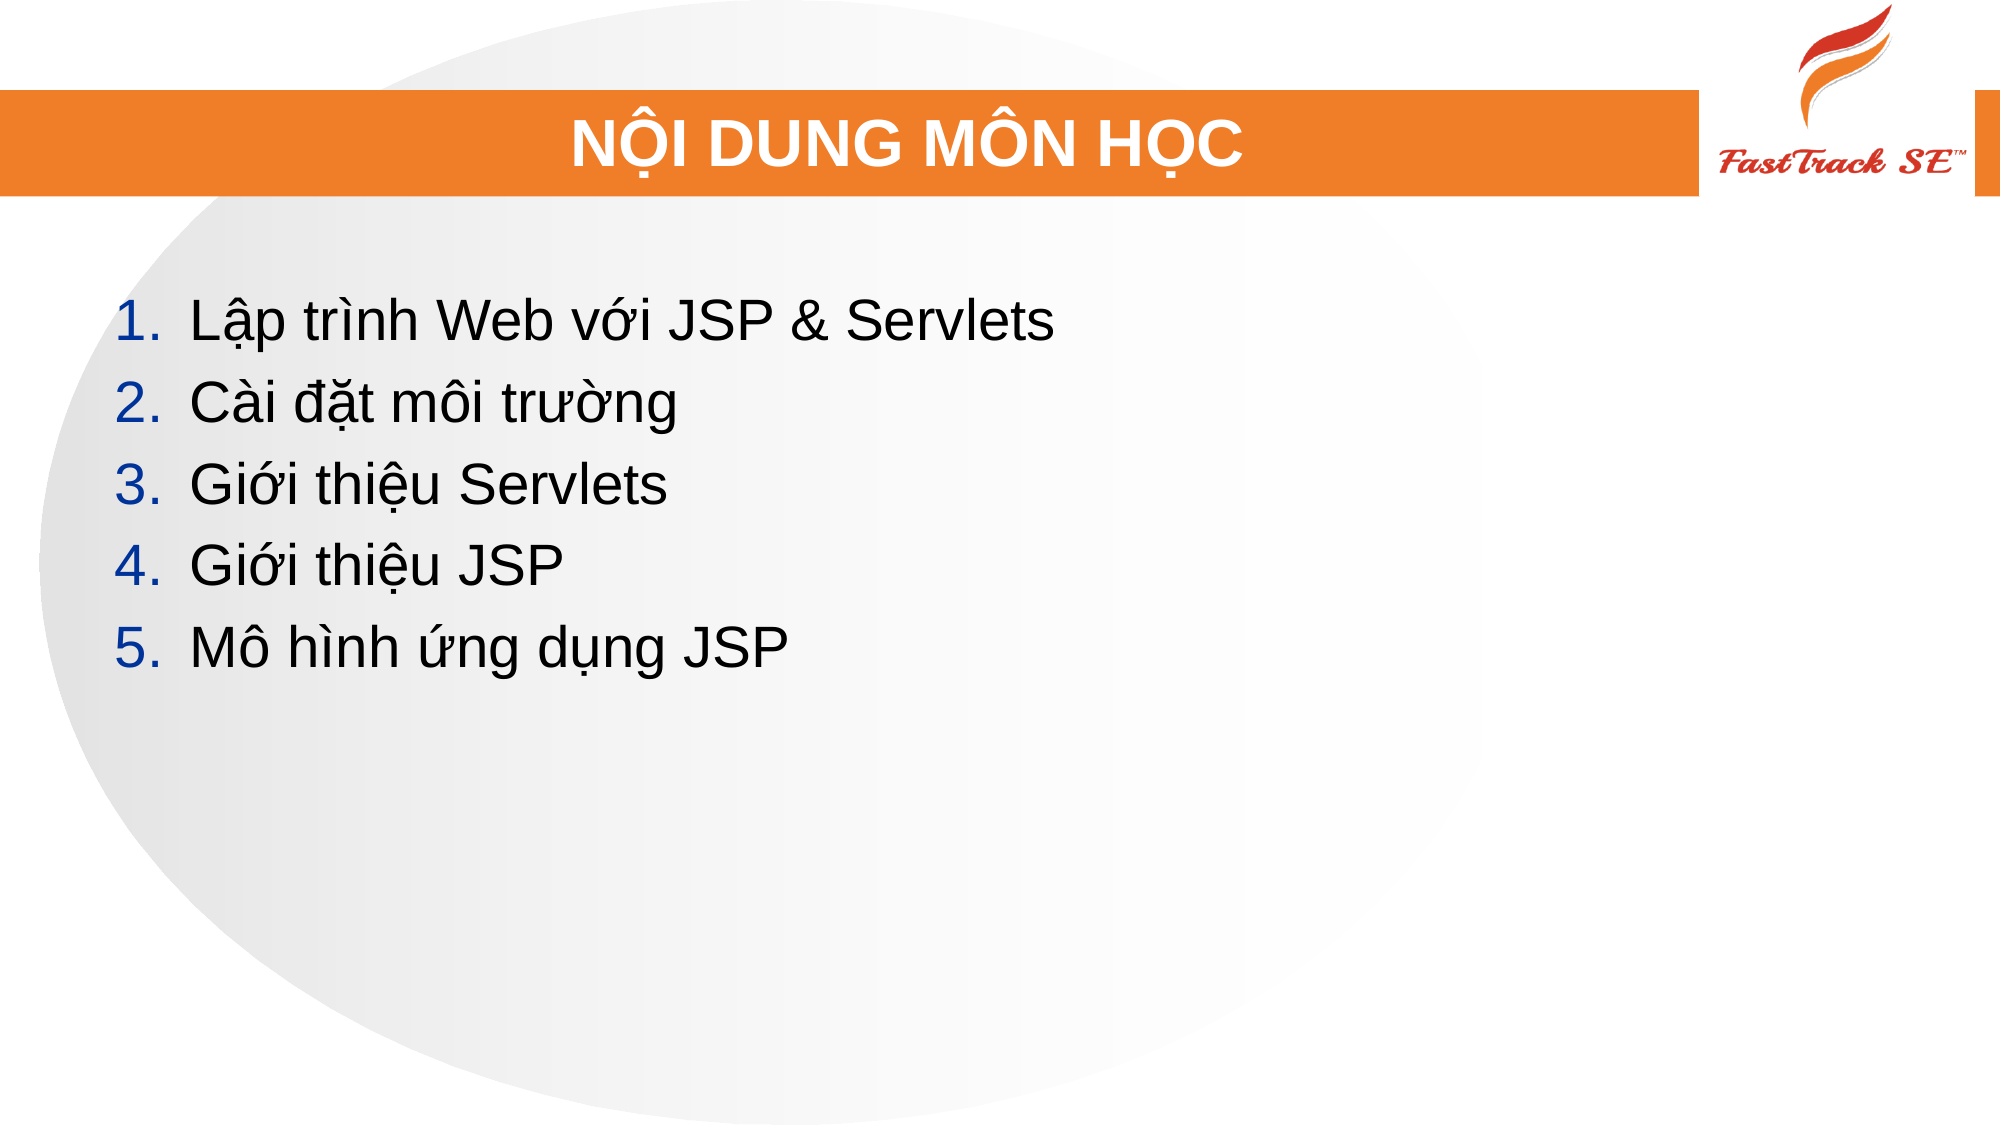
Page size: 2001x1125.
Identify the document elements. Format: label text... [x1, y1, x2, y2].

title NỘI DUNG MÔN HỌC [249, 99, 1567, 180]
list Lập trình Web với JSP & Servlets Cài đặt môi trường Giới thiệu Servlets Giới thiệu JSP Mô hình ứng dụng JSP [99, 275, 1909, 1038]
picture [1700, 0, 1975, 192]
